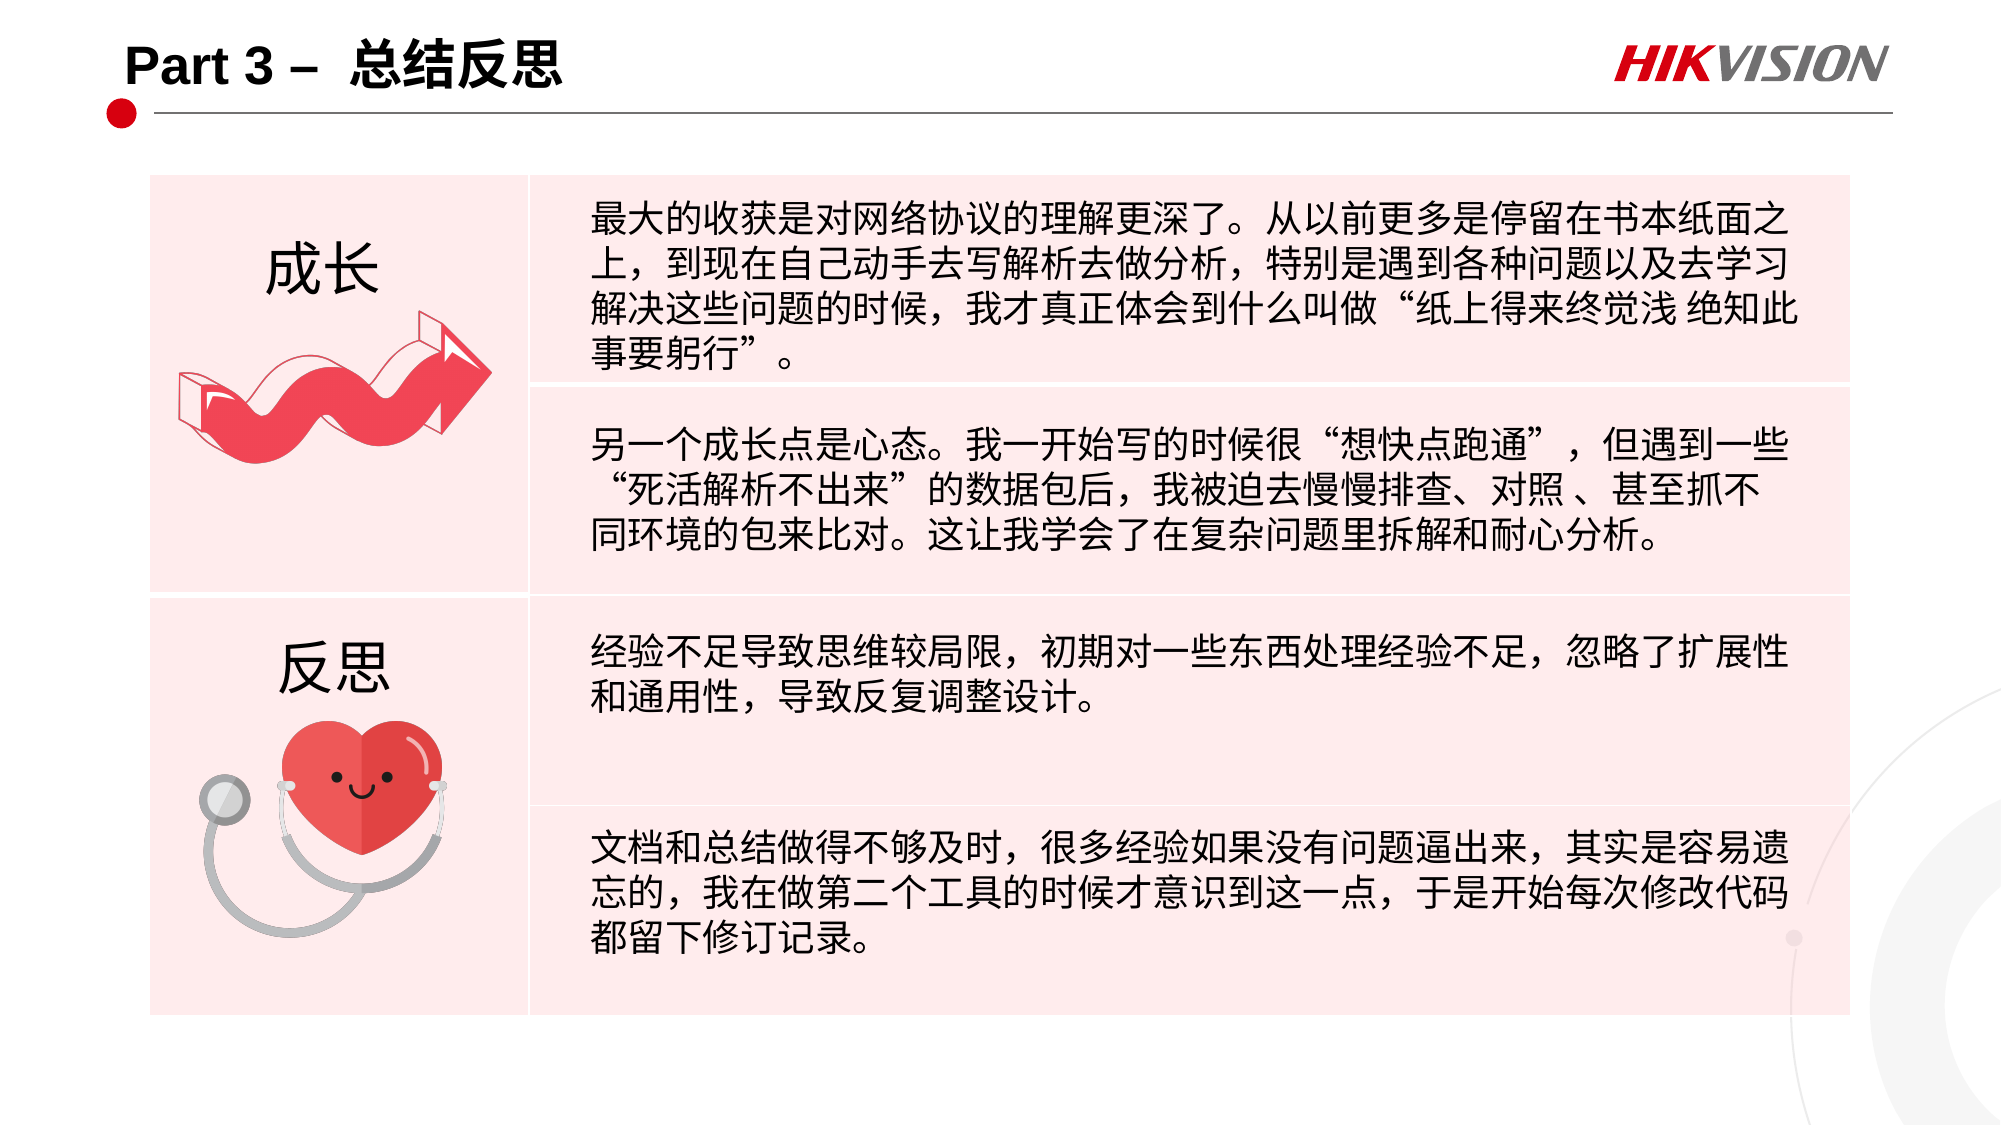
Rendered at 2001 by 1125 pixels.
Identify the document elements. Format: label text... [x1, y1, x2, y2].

text_box 经验不足导致思维较局限，初期对一些东西处理经验不足，忽略了扩展性和通用性，导致反复调整设计。 [575, 620, 1830, 725]
table_cell [530, 387, 1850, 594]
text_box 成长 [217, 224, 429, 310]
table_cell [530, 596, 1850, 805]
text_box 反思 [229, 624, 441, 709]
table_cell [530, 806, 1850, 1015]
text_box 最大的收获是对网络协议的理解更深了。从以前更多是停留在书本纸面之上，到现在自己动手去写解析去做分析，特别是遇到各种问题以及去学习解决这些问题的时候，我才真正体会到什么叫做“纸上得来终觉浅 绝知此事要躬行”。 [575, 187, 1830, 382]
table_header [530, 175, 1850, 382]
table_header [150, 175, 528, 592]
table_cell [150, 598, 528, 1015]
picture [178, 310, 492, 464]
title Part 3 – 总结反思 [109, 22, 1891, 113]
picture [199, 721, 447, 938]
text_box 另一个成长点是心态。我一开始写的时候很“想快点跑通”，但遇到一些“死活解析不出来”的数据包后，我被迫去慢慢排查、对照 、甚至抓不同环境的包来比对。这让我学会了在复杂问题里拆解和耐心分析。 [575, 413, 1812, 564]
text_box 文档和总结做得不够及时，很多经验如果没有问题逼出来，其实是容易遗忘的，我在做第二个工具的时候才意识到这一点，于是开始每次修改代码都留下修订记录。 [575, 816, 1830, 967]
